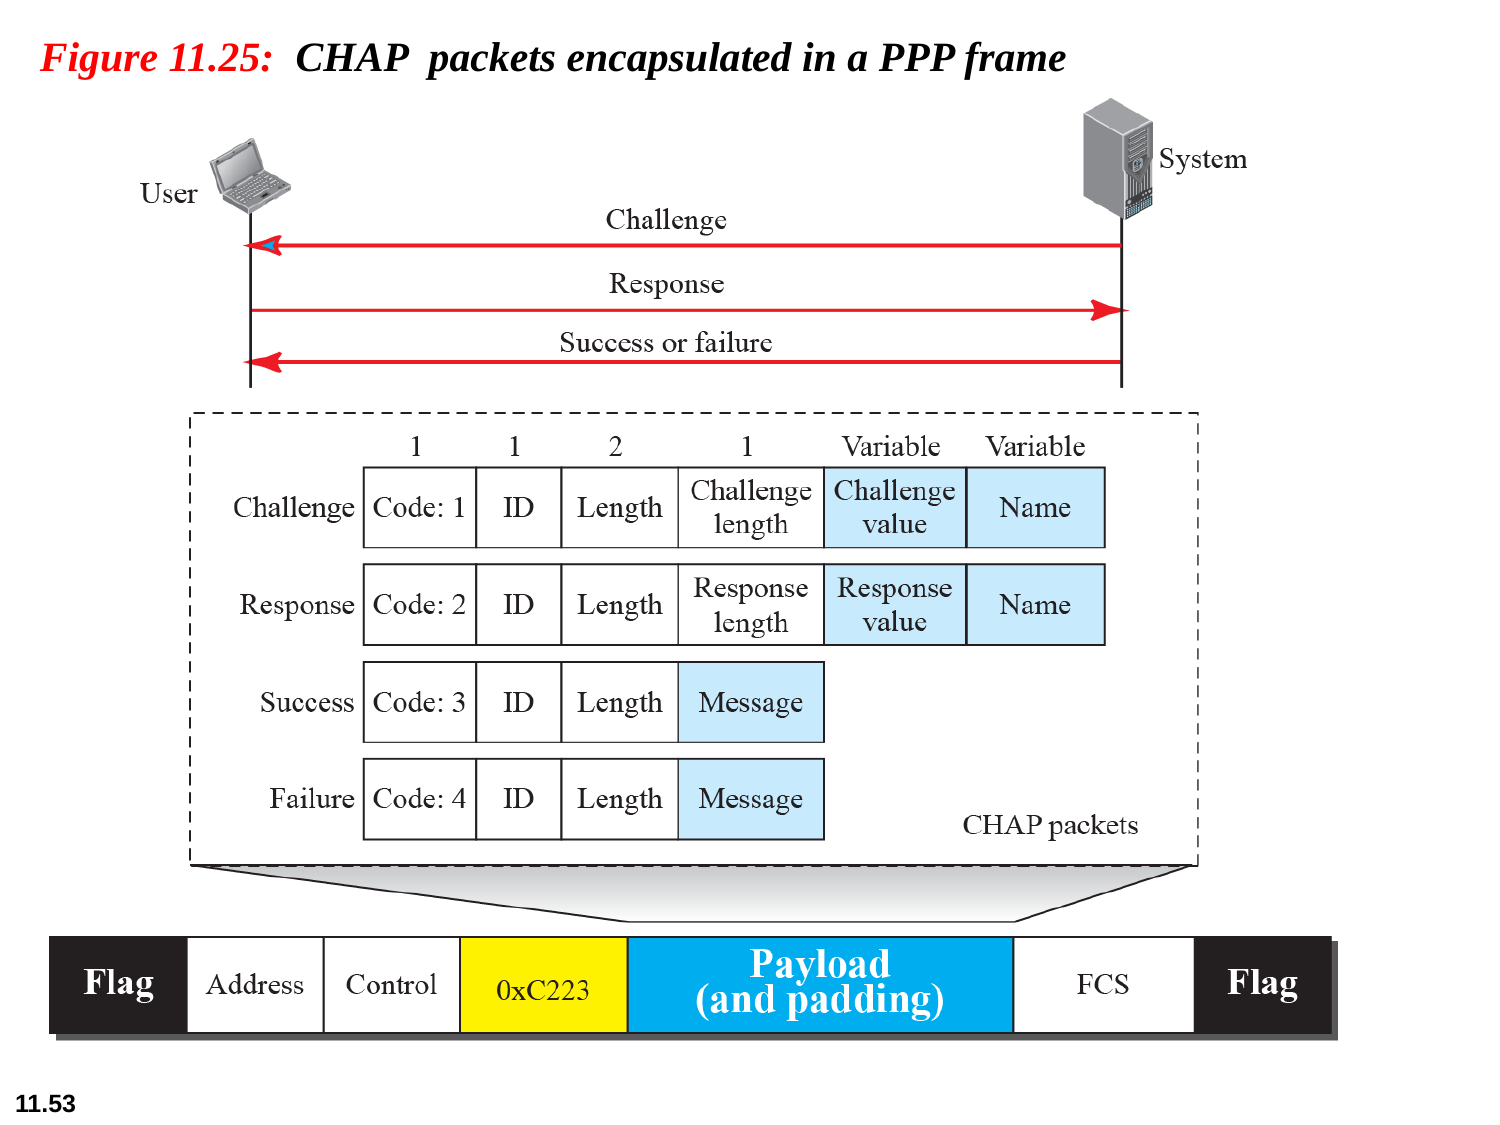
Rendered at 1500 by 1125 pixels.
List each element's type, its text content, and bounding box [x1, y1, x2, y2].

picture [48, 936, 1338, 1041]
text_box 11.53 [0, 1049, 313, 1125]
text_box Figure 11.25: CHAP packets encapsulated in a PPP frame [24, 22, 1363, 87]
picture [188, 412, 1199, 924]
picture [139, 97, 1247, 388]
